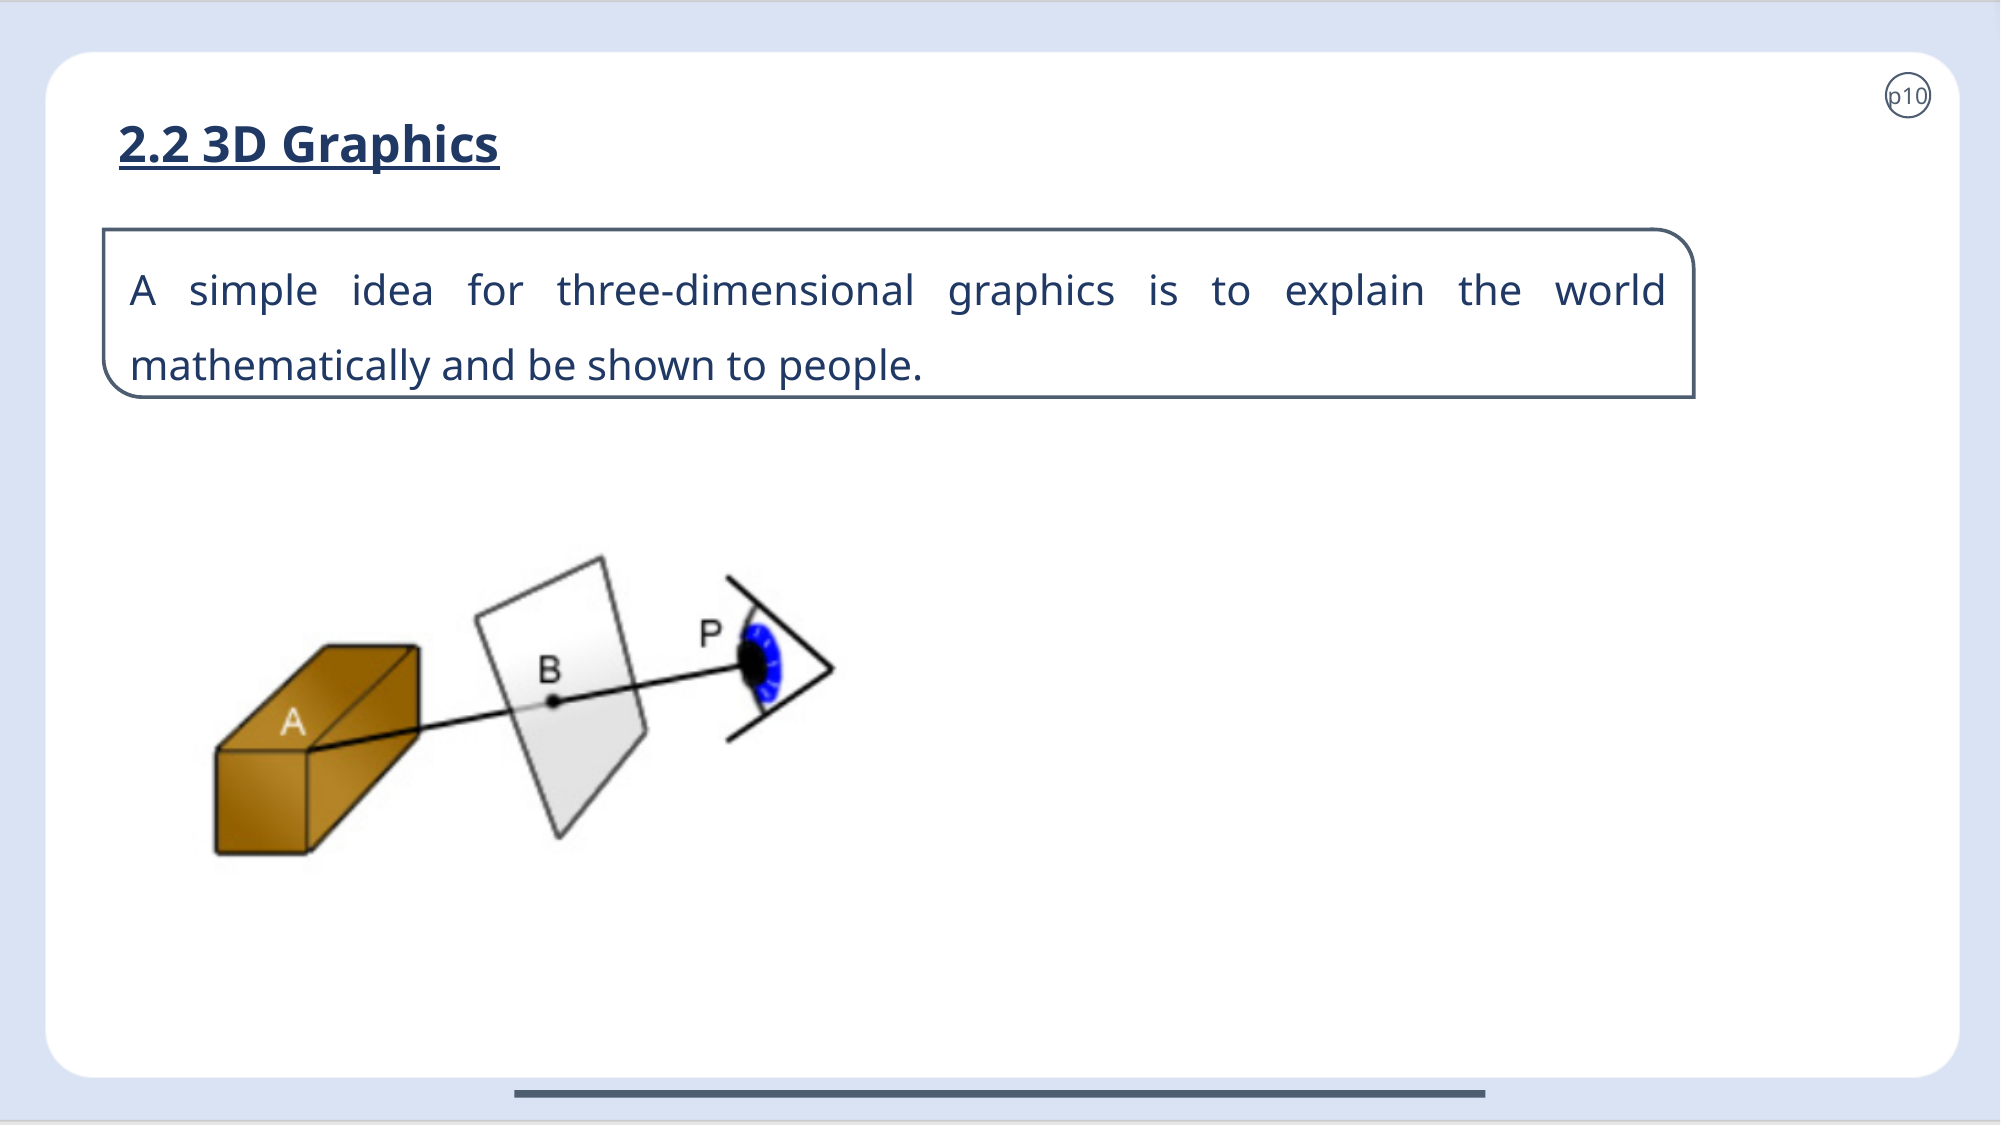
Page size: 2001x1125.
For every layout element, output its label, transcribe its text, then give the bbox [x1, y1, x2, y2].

text_box p10 [1884, 72, 1932, 119]
text_box A simple idea for three-dimensional graphics is to explain the world mathematically and be shown to people. [102, 228, 1695, 399]
text_box [513, 1089, 1487, 1099]
picture [0, 0, 2001, 1125]
text_box 2.2 3D Graphics [103, 74, 961, 180]
